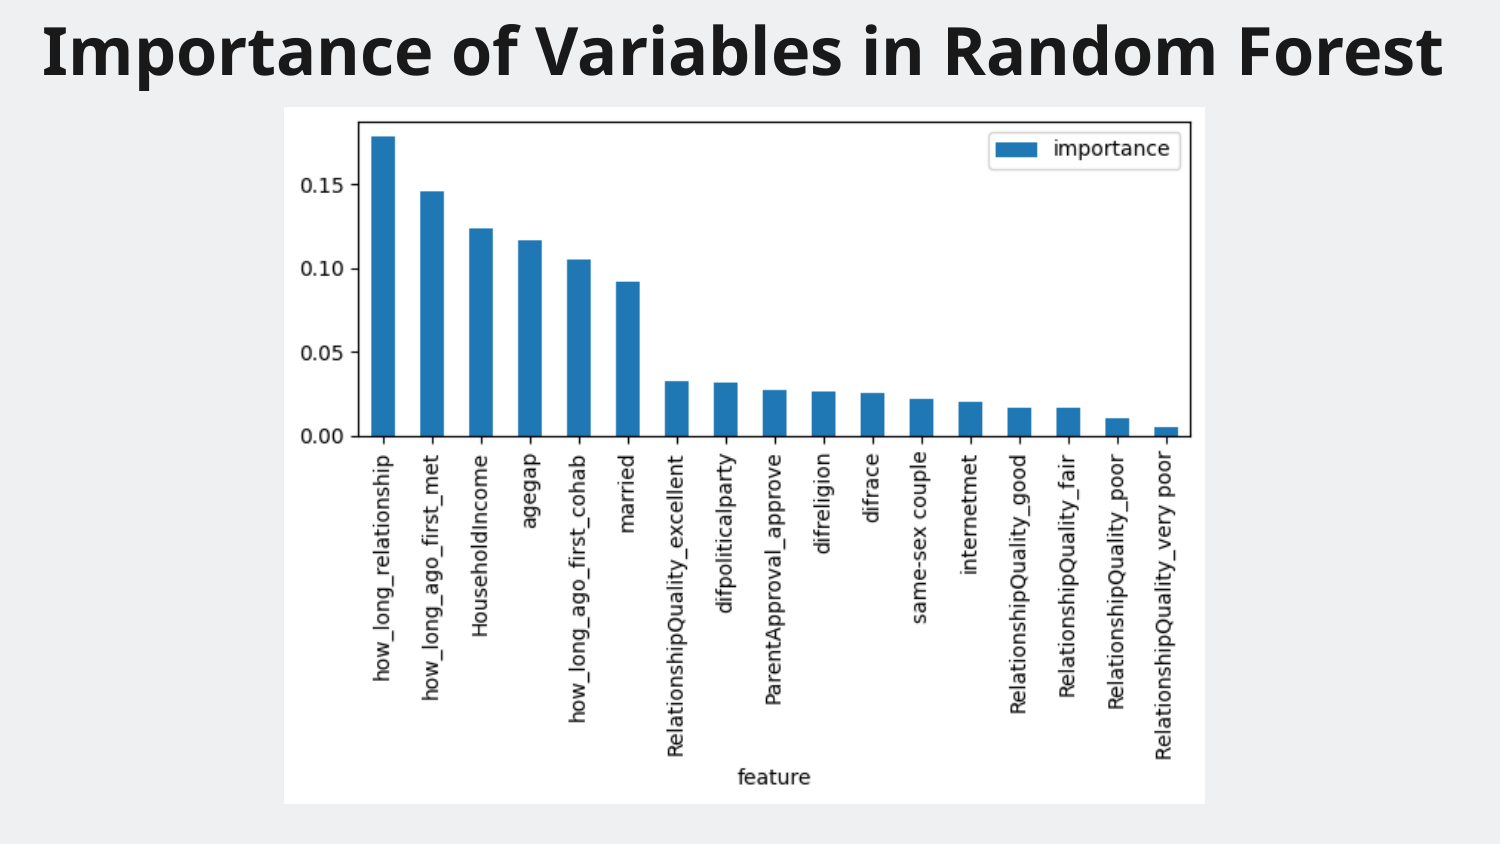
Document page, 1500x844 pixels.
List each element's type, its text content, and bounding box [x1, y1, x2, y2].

text_box Importance of Variables in Random Forest [19, 0, 1470, 98]
picture [283, 107, 1205, 805]
